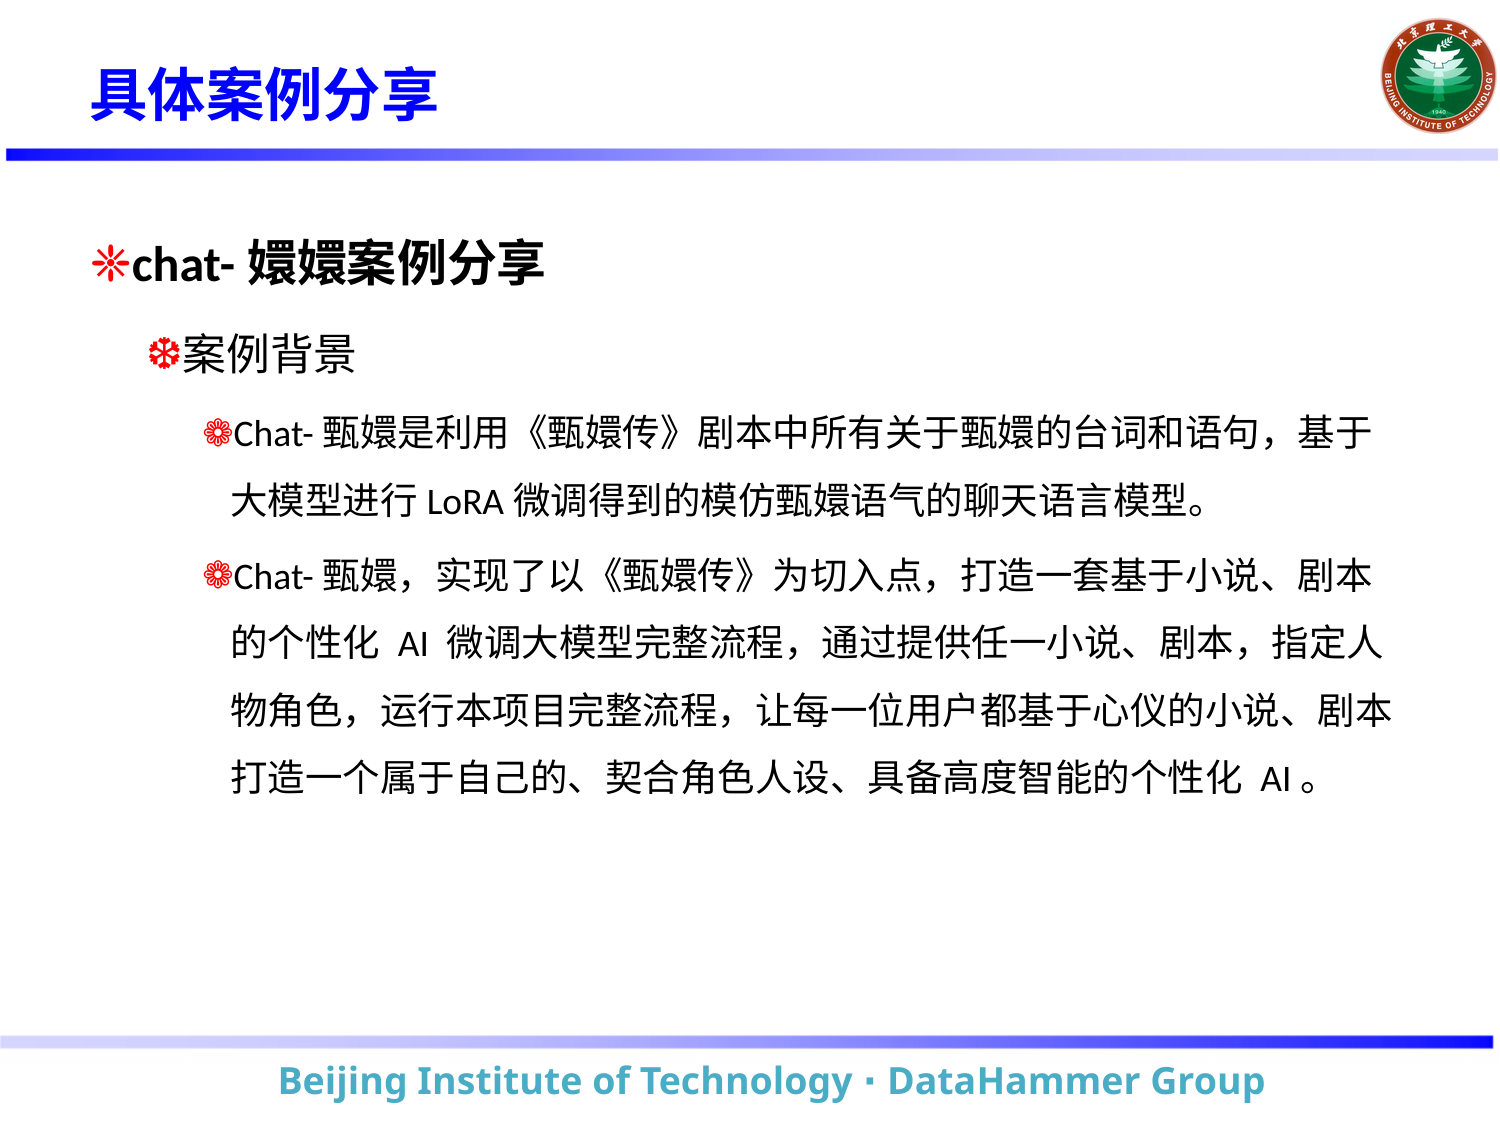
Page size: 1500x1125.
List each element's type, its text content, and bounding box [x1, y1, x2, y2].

picture [0, 1028, 1498, 1063]
title 具体案例分享 [74, 34, 1378, 152]
picture [0, 16, 1500, 169]
list chat-嬛嬛案例分享 案例背景 Chat-甄嬛是利用《甄嬛传》剧本中所有关于甄嬛的台词和语句，基于大模型进行LoRA微调得到的模仿甄嬛语气的聊天语言模型。 Chat-甄嬛，实现了以《甄嬛传》为切入点，打造一套基于小说、剧本的个性化 AI 微调大模型完整流程，通过提供任一小说、剧本，指定人物角色，运行本项目完整流程，让每一位用户都基于心仪的小说、剧本打造一个属于自己的、契合角色人设、具备高度智能的个性化 AI。 [74, 194, 1426, 767]
